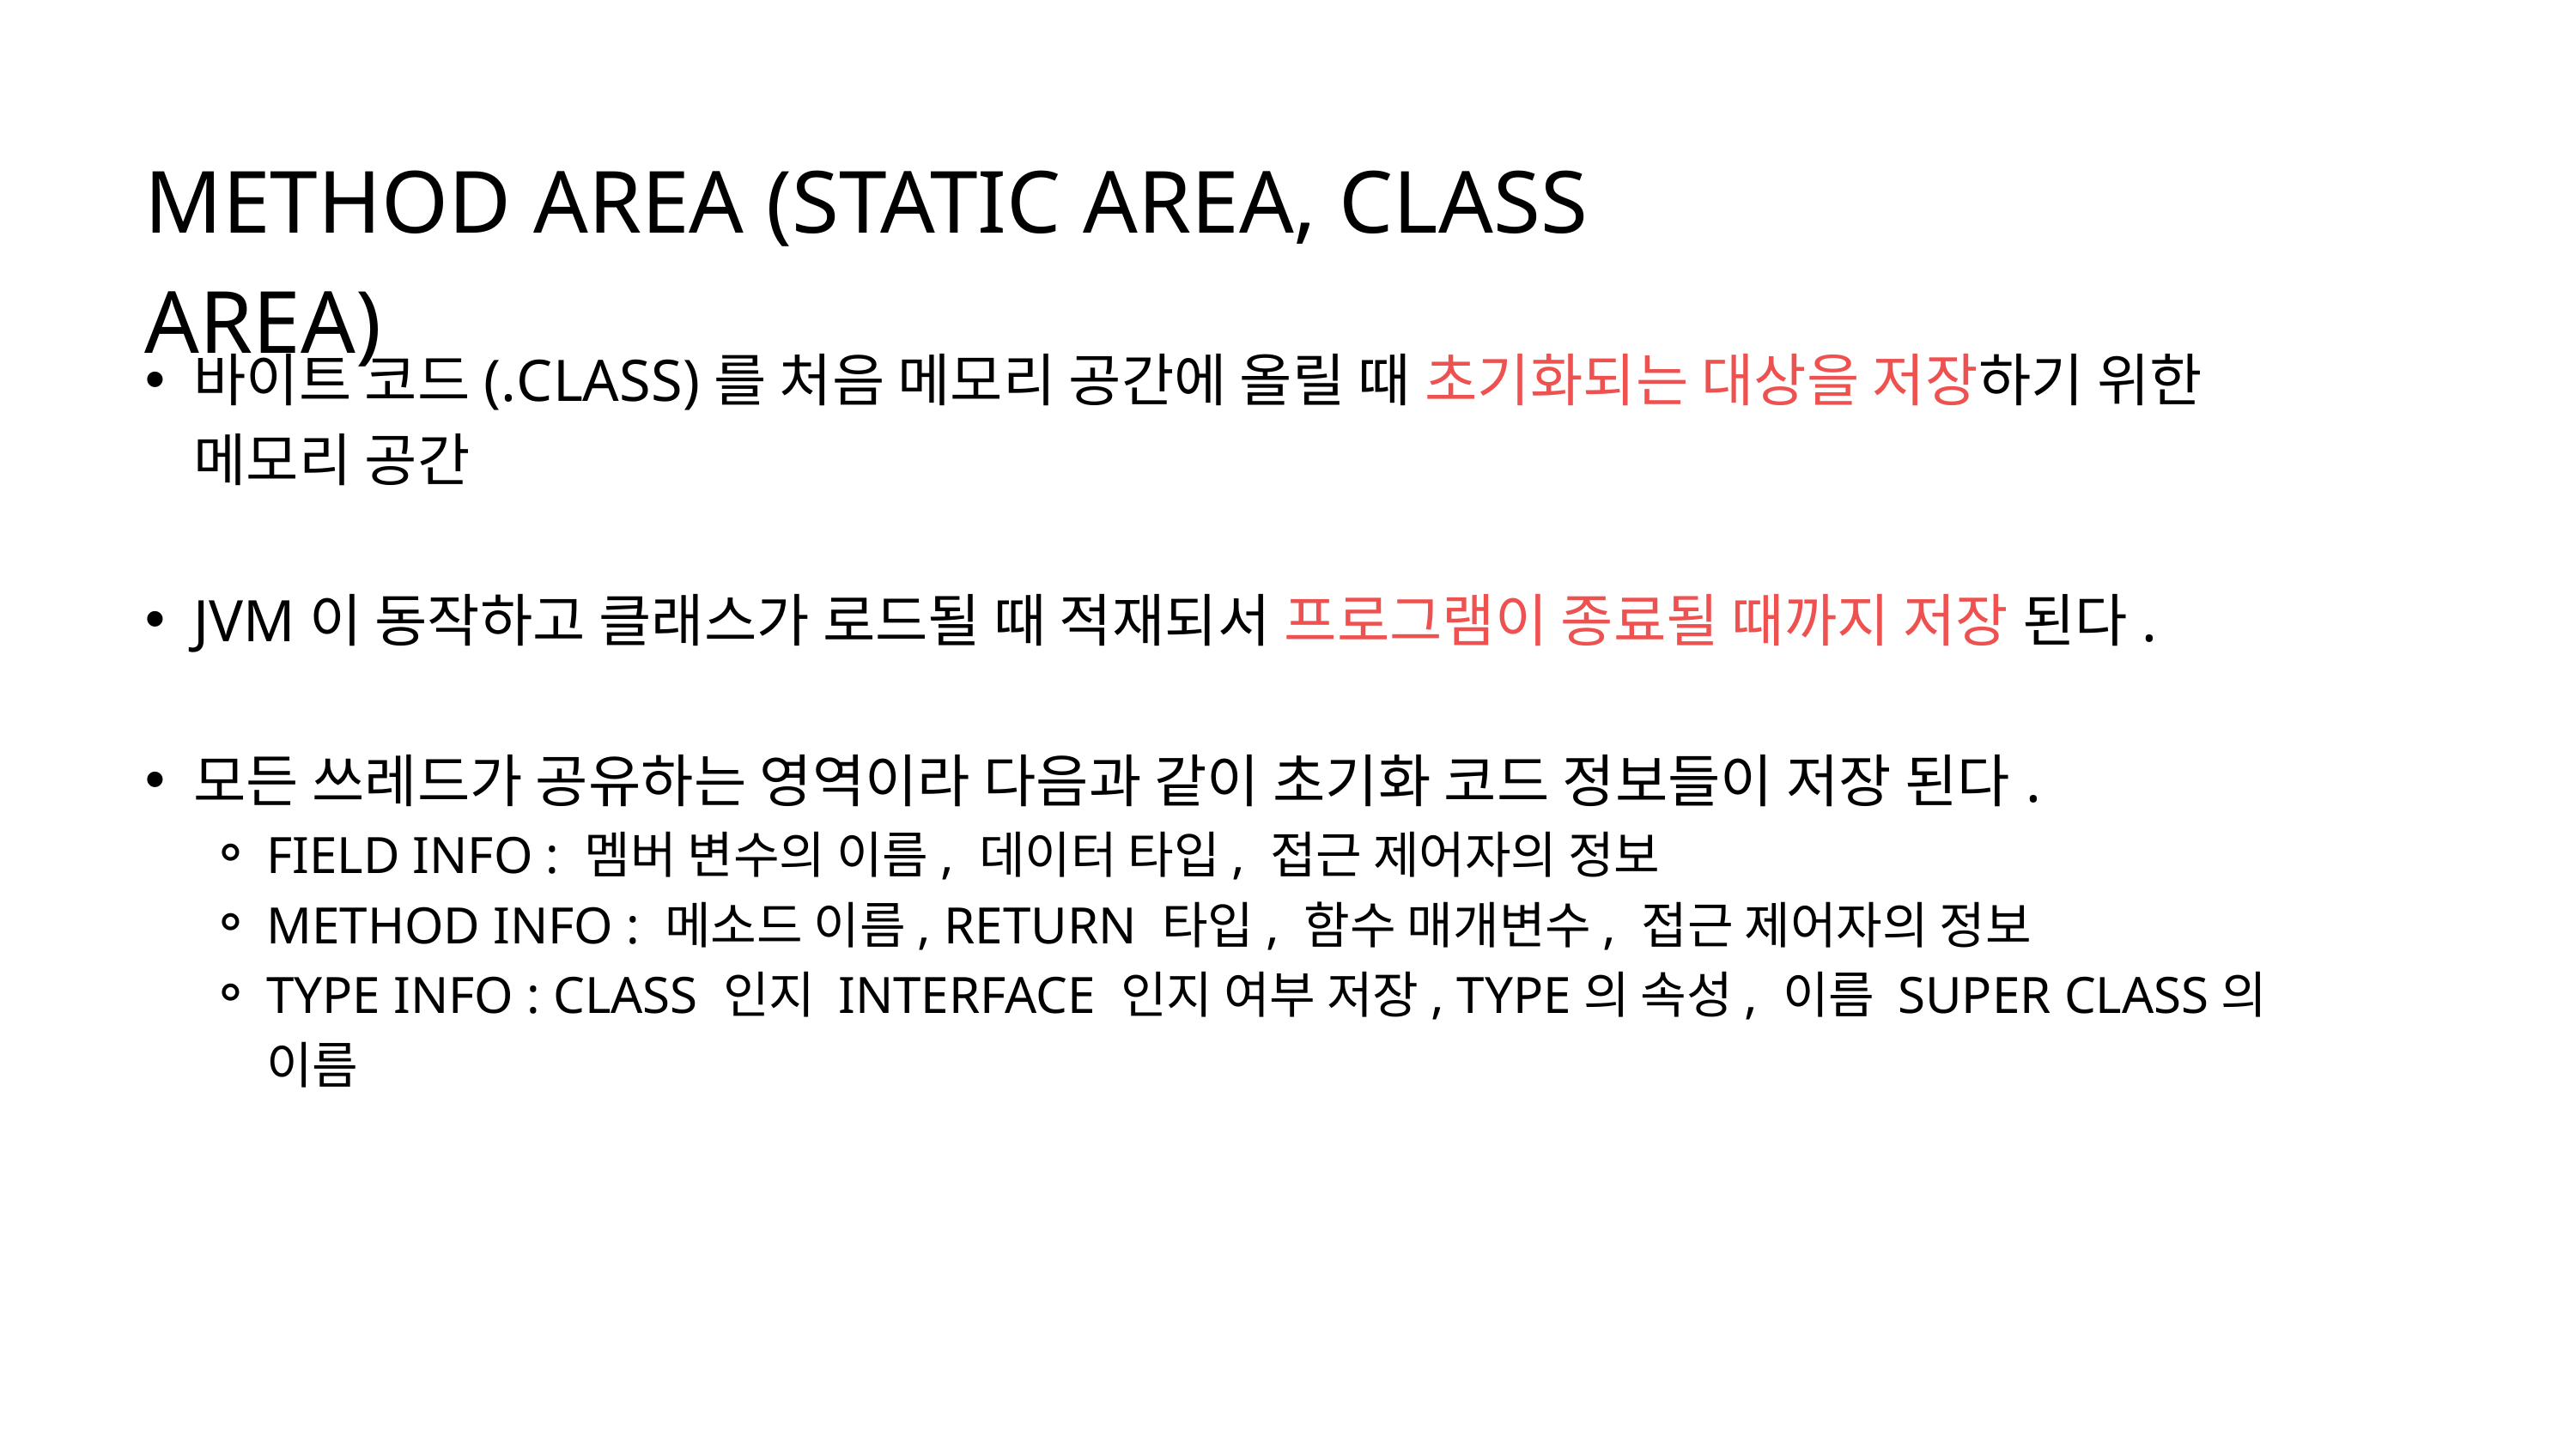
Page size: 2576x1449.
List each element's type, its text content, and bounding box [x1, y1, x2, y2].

text_box METHOD AREA (STATIC AREA, CLASS AREA) [144, 130, 1692, 332]
text_box 바이트 코드(.CLASS)를 처음 메모리 공간에 올릴 때 초기화되는 대상을 저장하기 위한 메모리 공간 JVM이 동작하고 클래스가 로드될 때 적재되서 프로그램이 종료될 때까지 저장 된다. 모든 쓰레드가 공유하는 영역이라 다음과 같이 초기화 코드 정보들이 저장 된다. FIELD INFO : 멤버 변수의 이름, 데이터 타입, 접근 제어자의 정보 METHOD INFO : 메소드 이름, RETURN 타입, 함수 매개변수, 접근 제어자의 정보 TYPE INFO : CLASS 인지 INTERFACE 인지 여부 저장, TYPE의 속성, 이름 SUPER CLASS의 이름 [96, 332, 2356, 1094]
